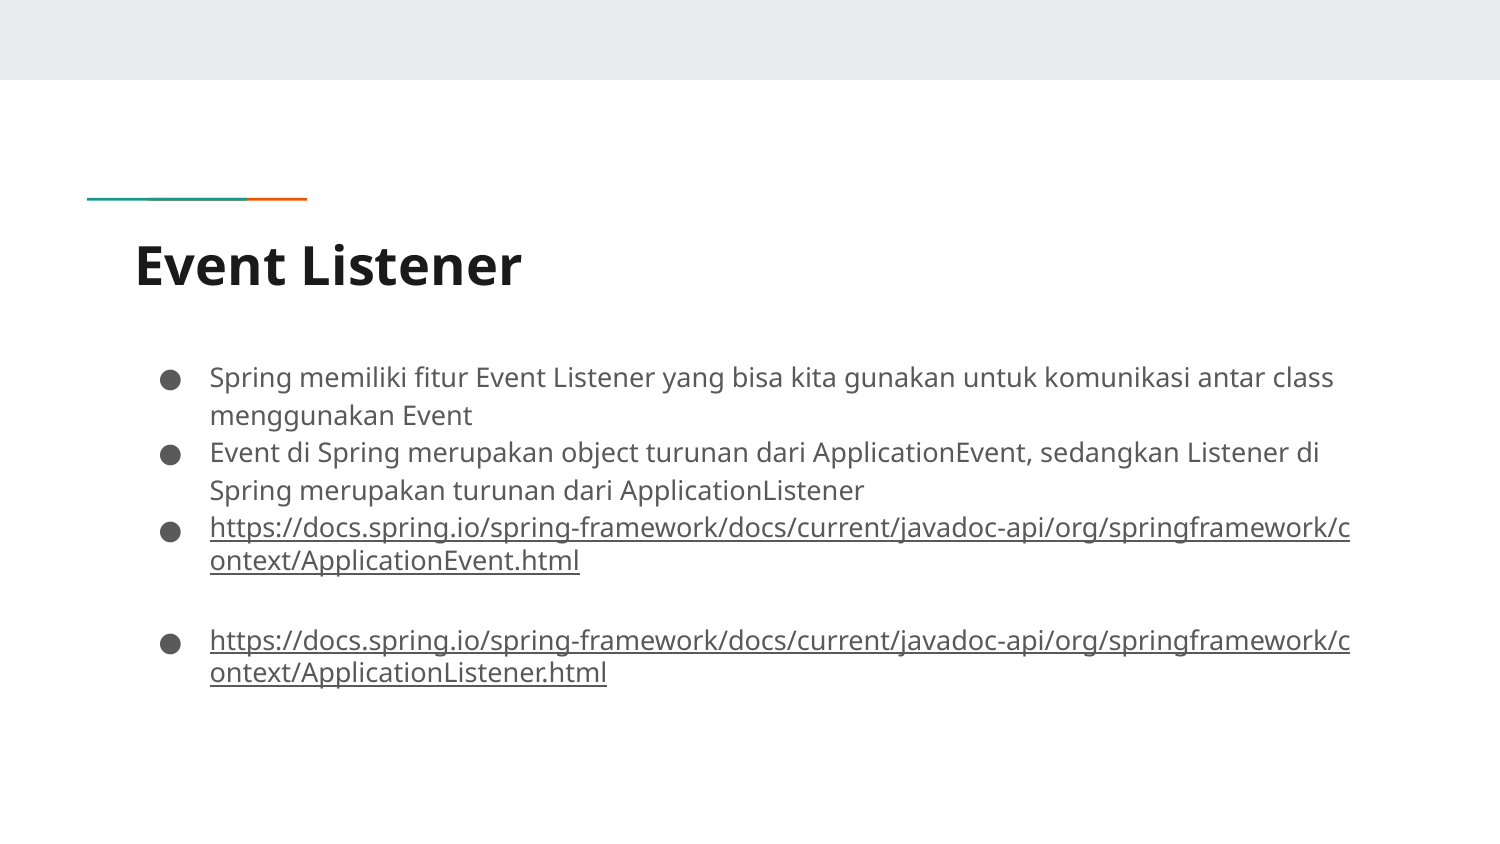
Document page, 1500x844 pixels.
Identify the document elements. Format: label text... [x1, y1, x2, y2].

list Spring memiliki fitur Event Listener yang bisa kita gunakan untuk komunikasi antar class menggunakan Event Event di Spring merupakan object turunan dari ApplicationEvent, sedangkan Listener di Spring merupakan turunan dari ApplicationListener https://docs.spring.io/spring-framework/docs/current/javadoc-api/org/springframework/context/ApplicationEvent.html https://docs.spring.io/spring-framework/docs/current/javadoc-api/org/springframework/context/ApplicationListener.html [119, 341, 1381, 712]
title Event Listener [119, 216, 1381, 305]
